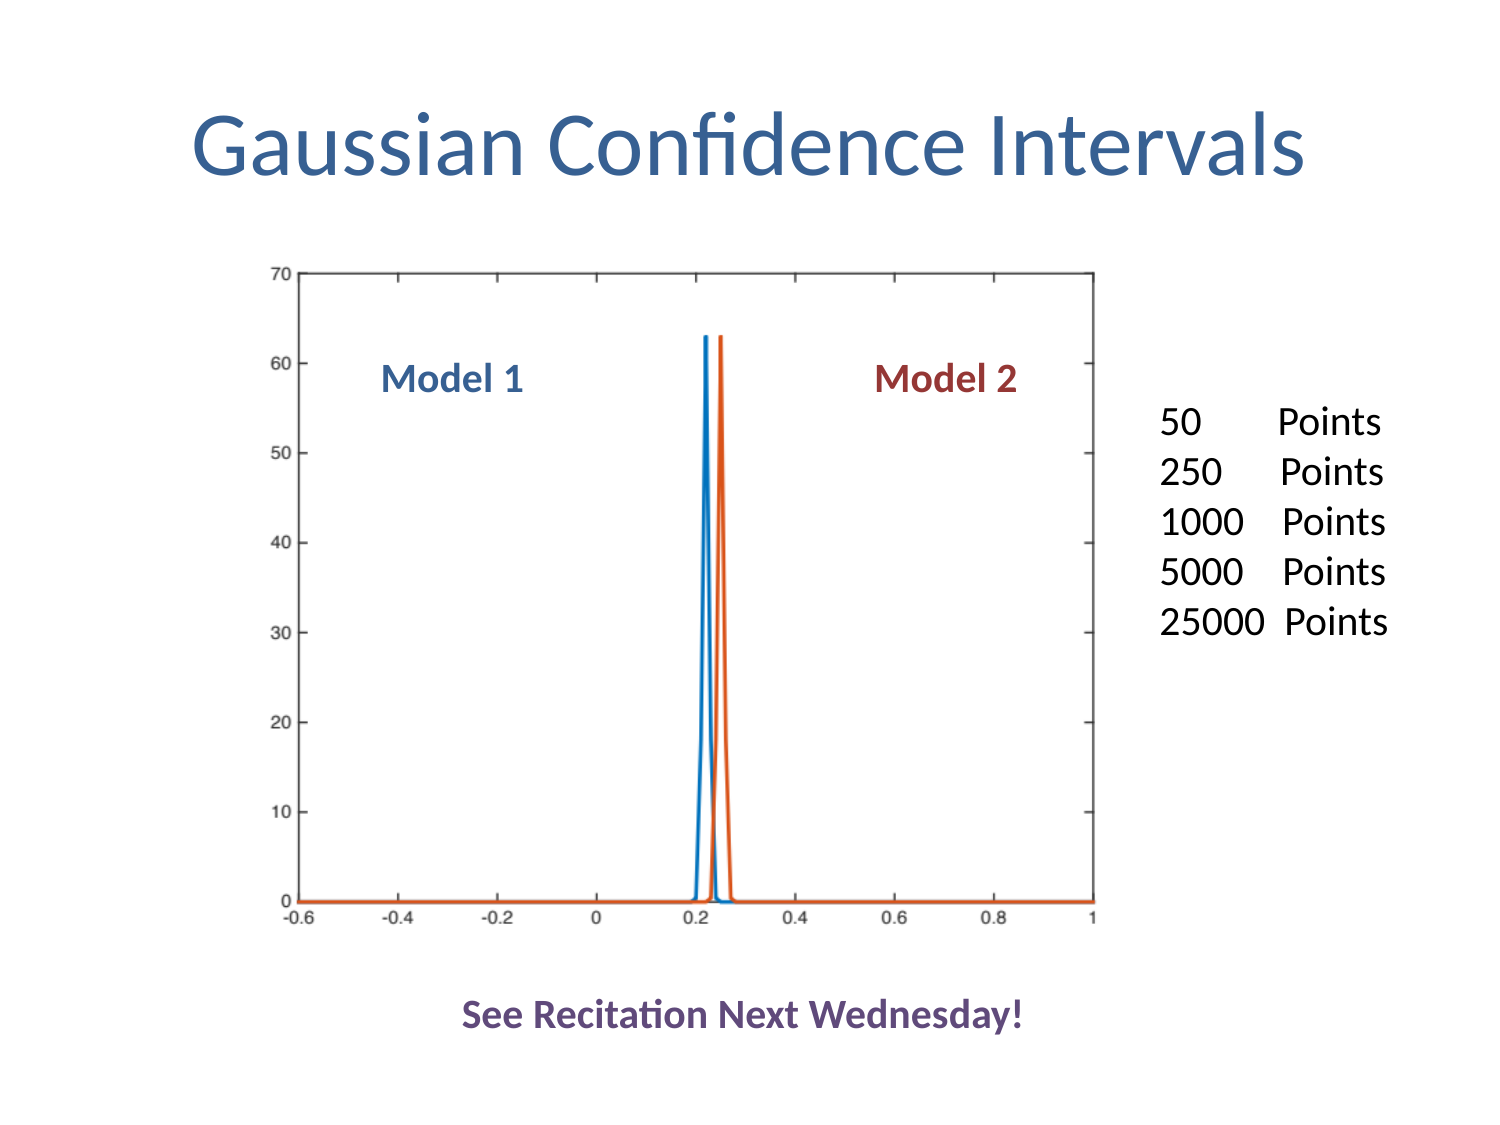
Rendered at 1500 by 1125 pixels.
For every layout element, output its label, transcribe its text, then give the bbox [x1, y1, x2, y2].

text_box 50 Points Points 1000 Points Points 25000 Points [1144, 386, 1411, 652]
picture [259, 232, 1122, 962]
text_box See Recitation Next Wednesday! [447, 979, 1040, 1044]
title Gaussian Confidence Intervals [75, 45, 1425, 233]
